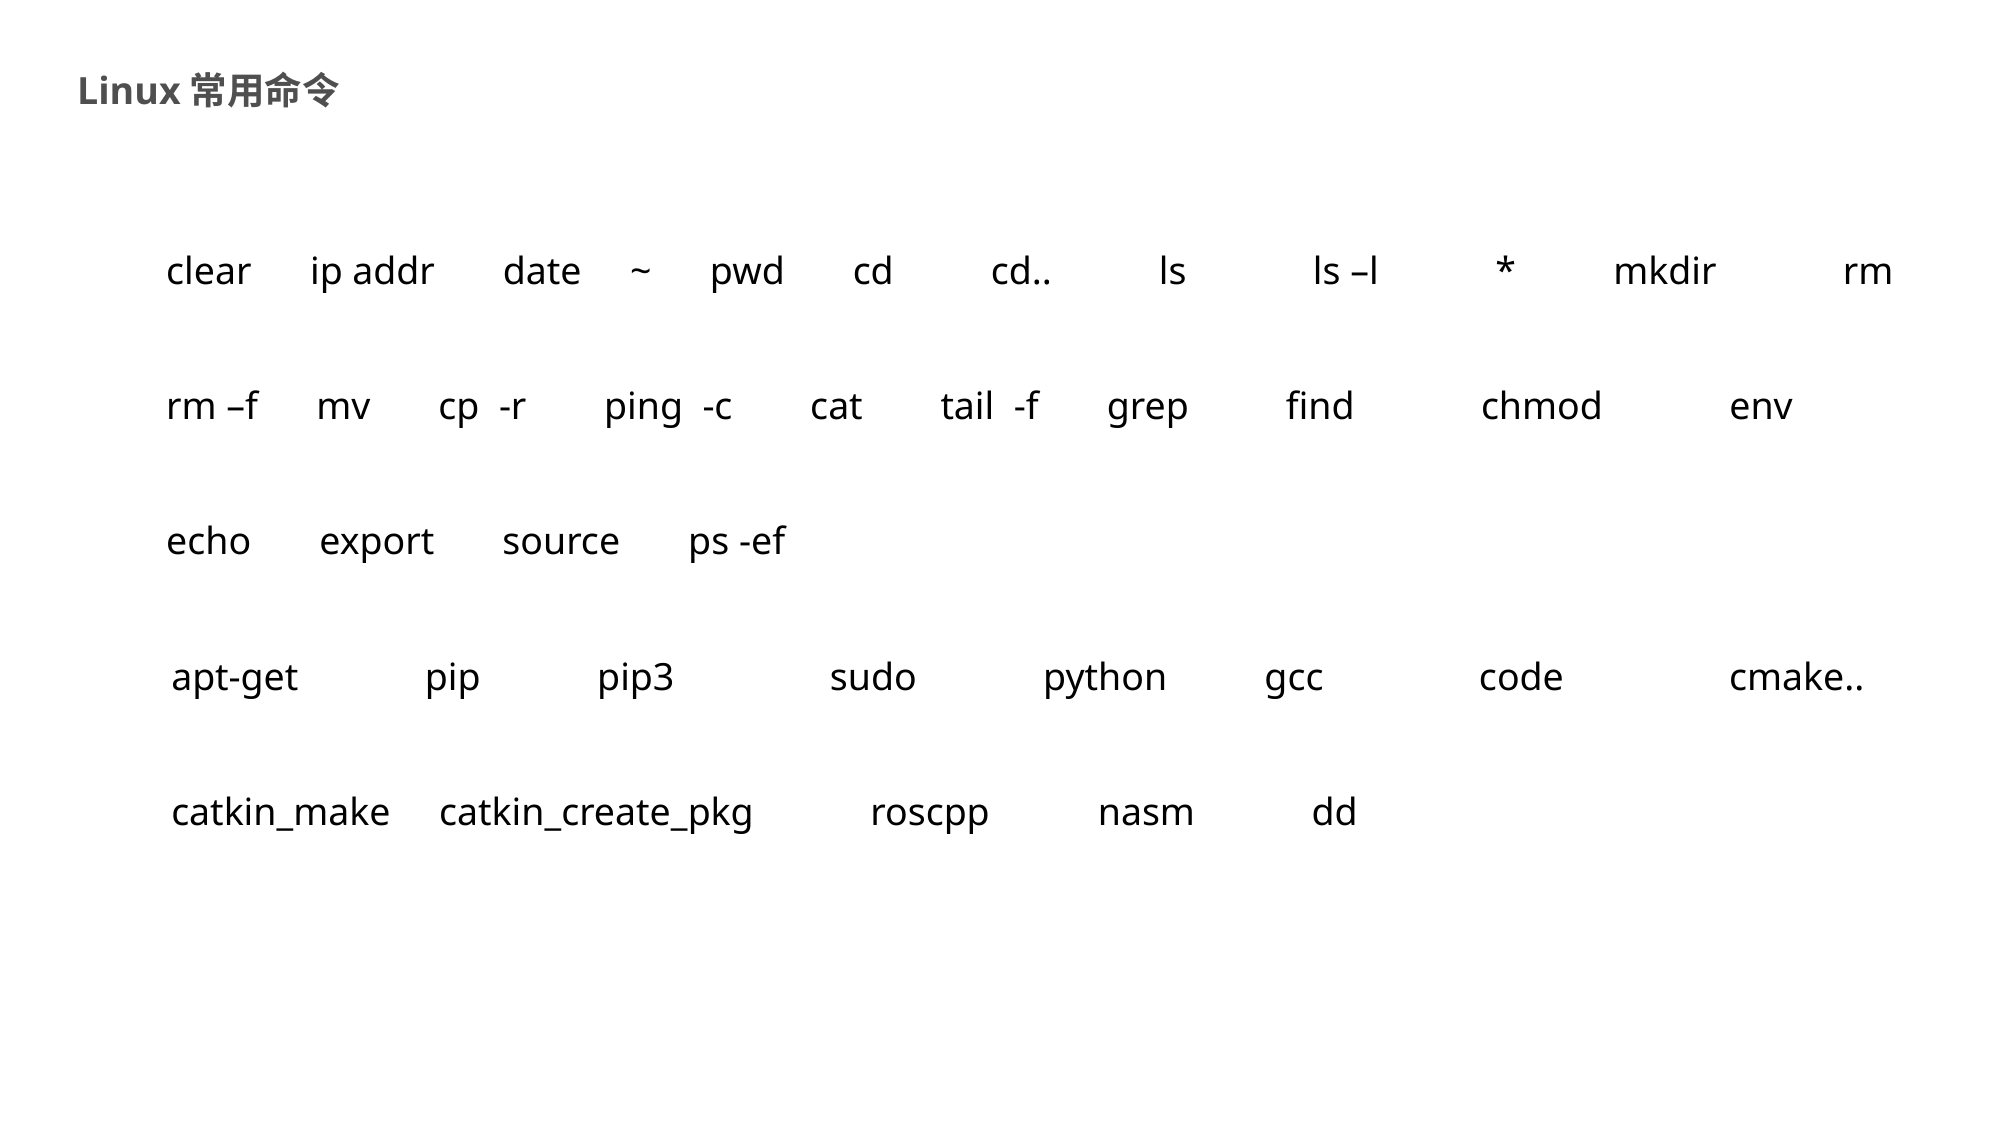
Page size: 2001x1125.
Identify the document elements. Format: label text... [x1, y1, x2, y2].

text_box apt-get pip pip3 sudo python gcc code cmake.. catkin_make catkin_create_pkg roscpp nasm dd [156, 645, 1883, 886]
text_box Linux常用命令 [62, 59, 378, 120]
text_box clear ip addr date ~ pwd cd cd.. ls ls –l * mkdir rm rm –f mv cp -r ping -c cat tail -f grep find chmod env echo export source ps -ef [151, 239, 1941, 570]
